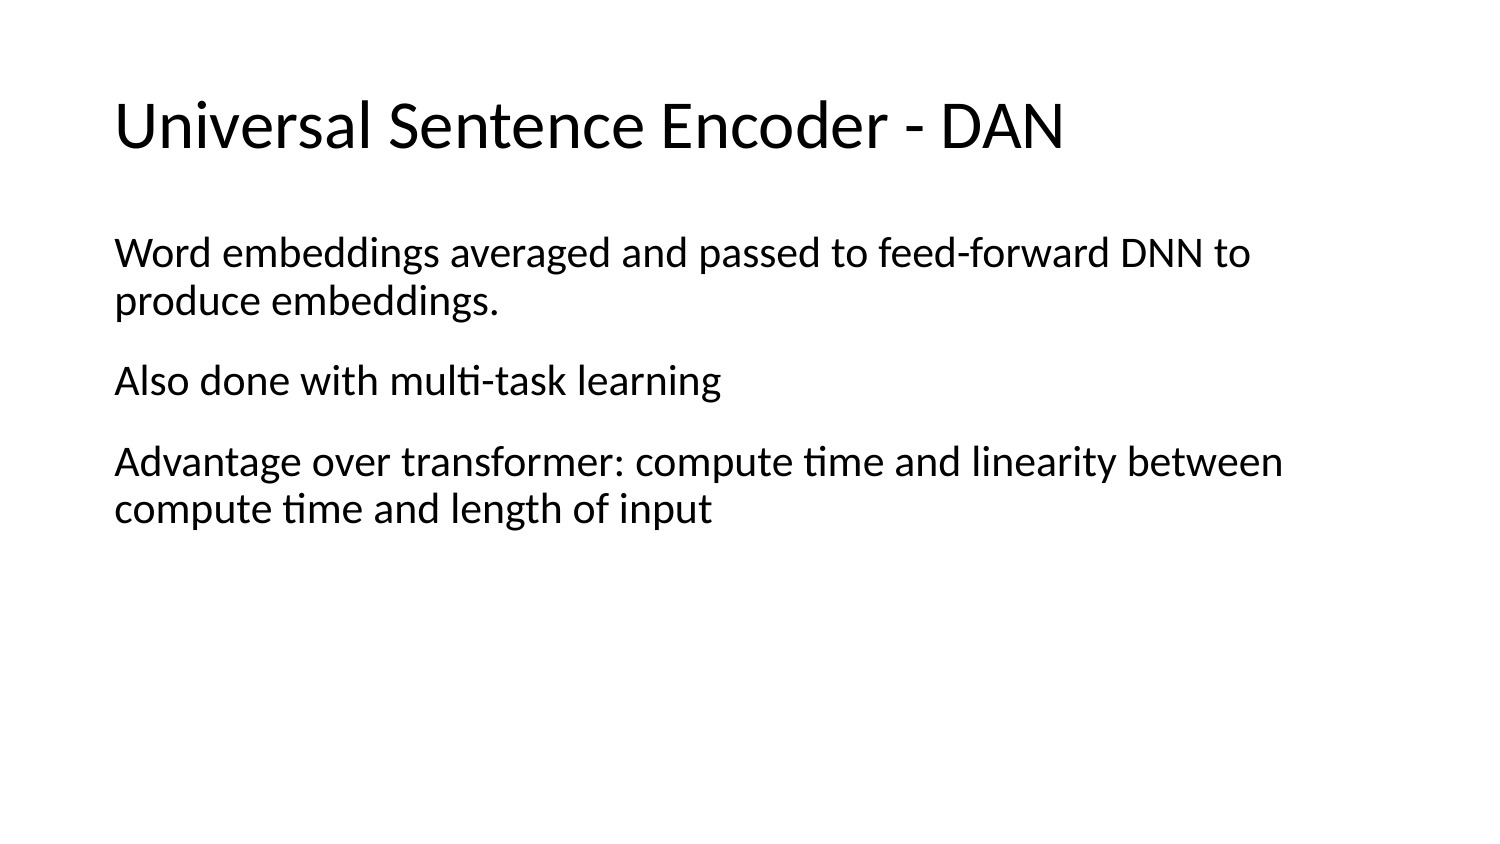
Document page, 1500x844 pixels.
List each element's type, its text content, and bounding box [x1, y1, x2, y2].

list Word embeddings averaged and passed to feed-forward DNN to produce embeddings. Also done with multi-task learning Advantage over transformer: compute time and linearity between compute time and length of input [103, 224, 1397, 760]
title Universal Sentence Encoder - DAN [103, 44, 1397, 208]
